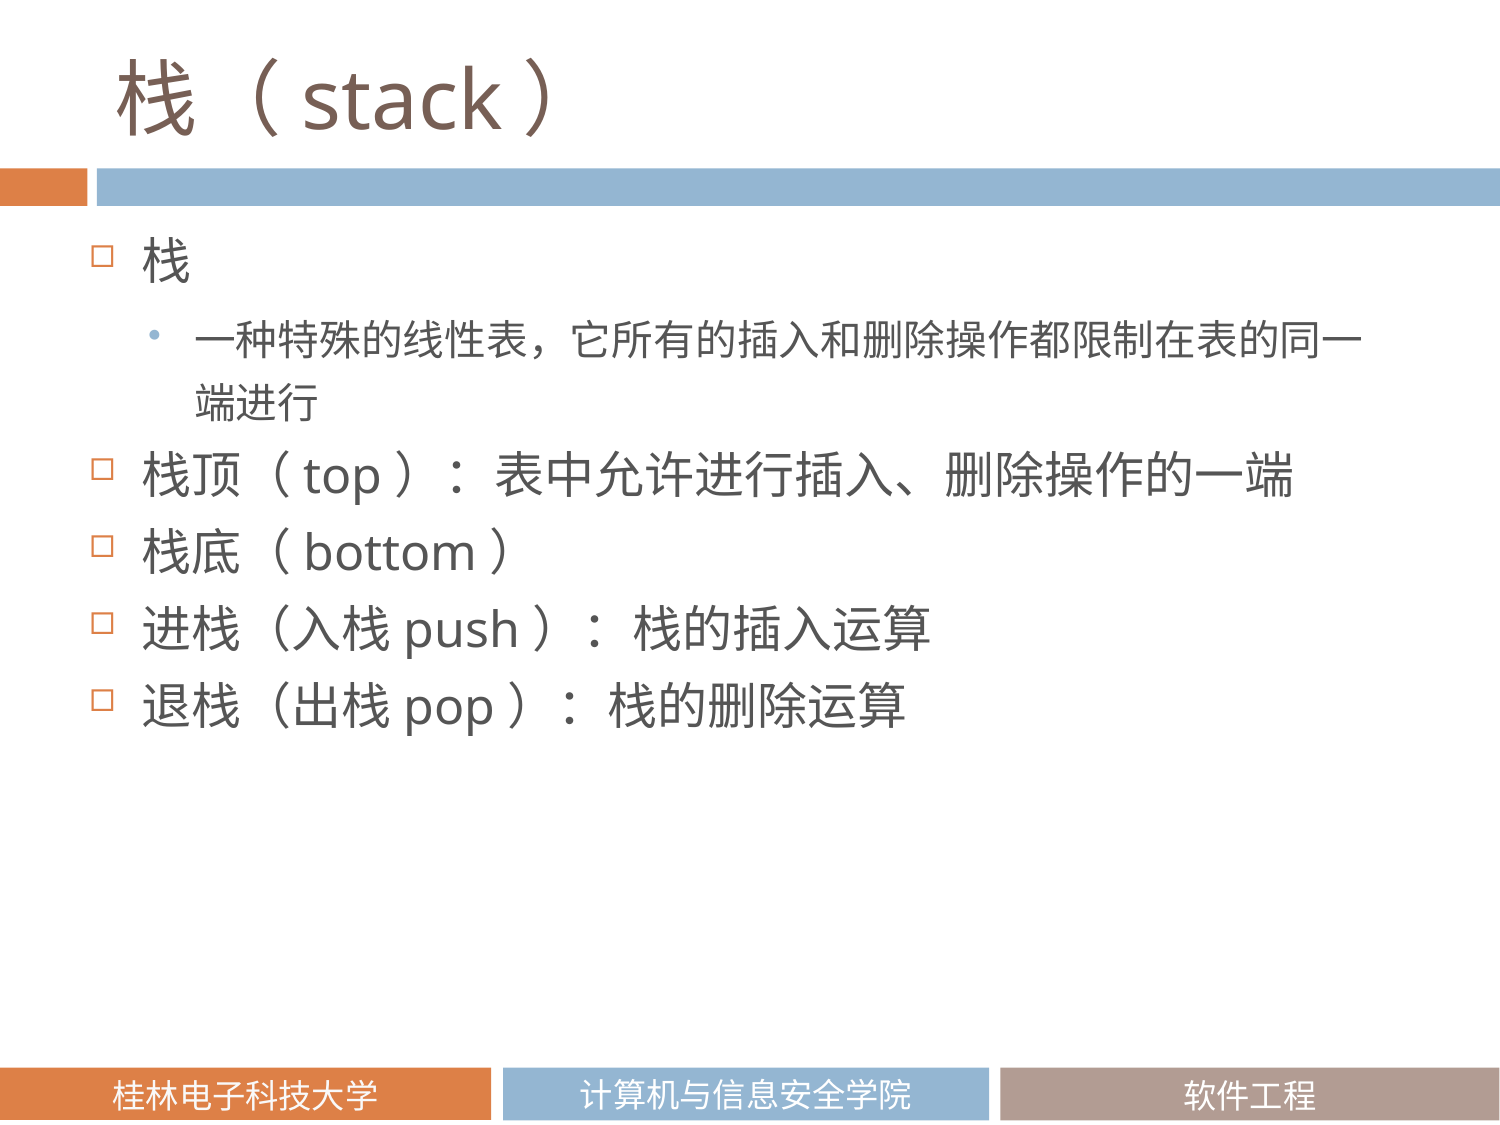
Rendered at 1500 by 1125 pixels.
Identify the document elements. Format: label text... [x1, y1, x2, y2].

list 栈 一种特殊的线性表，它所有的插入和删除操作都限制在表的同一端进行 栈顶（top）：表中允许进行插入、删除操作的一端 栈底（bottom） 进栈（入栈push）：栈的插入运算 退栈（出栈pop）：栈的删除运算 [73, 219, 1412, 1006]
title 栈（stack） [99, 37, 1438, 155]
